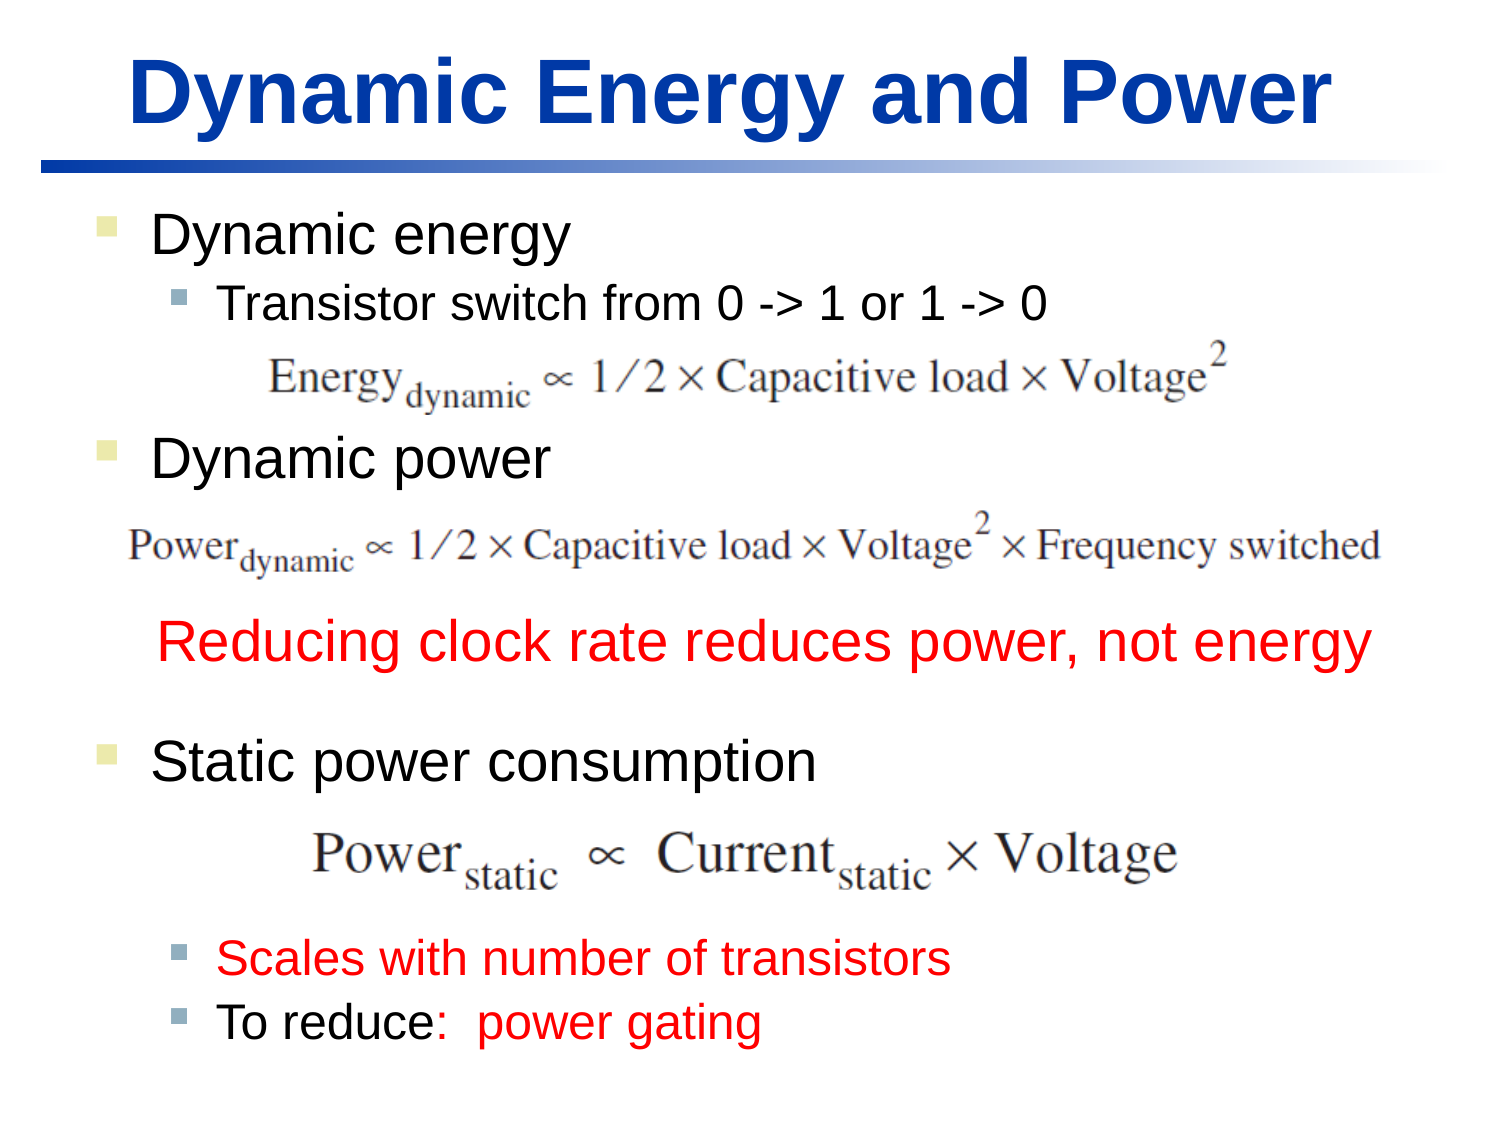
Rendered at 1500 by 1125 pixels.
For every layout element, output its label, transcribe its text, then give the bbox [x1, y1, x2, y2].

text_box Reducing clock rate reduces power, not energy [141, 603, 1438, 682]
title Dynamic Energy and Power [112, 23, 1468, 149]
picture [119, 505, 1422, 594]
picture [298, 811, 1198, 907]
text_box Static power consumption Scales with number of transistors To reduce: power gating [78, 723, 1468, 1080]
list Dynamic energy Transistor switch from 0 -> 1 or 1 -> 0 Dynamic power [78, 196, 1500, 598]
picture [248, 337, 1252, 415]
